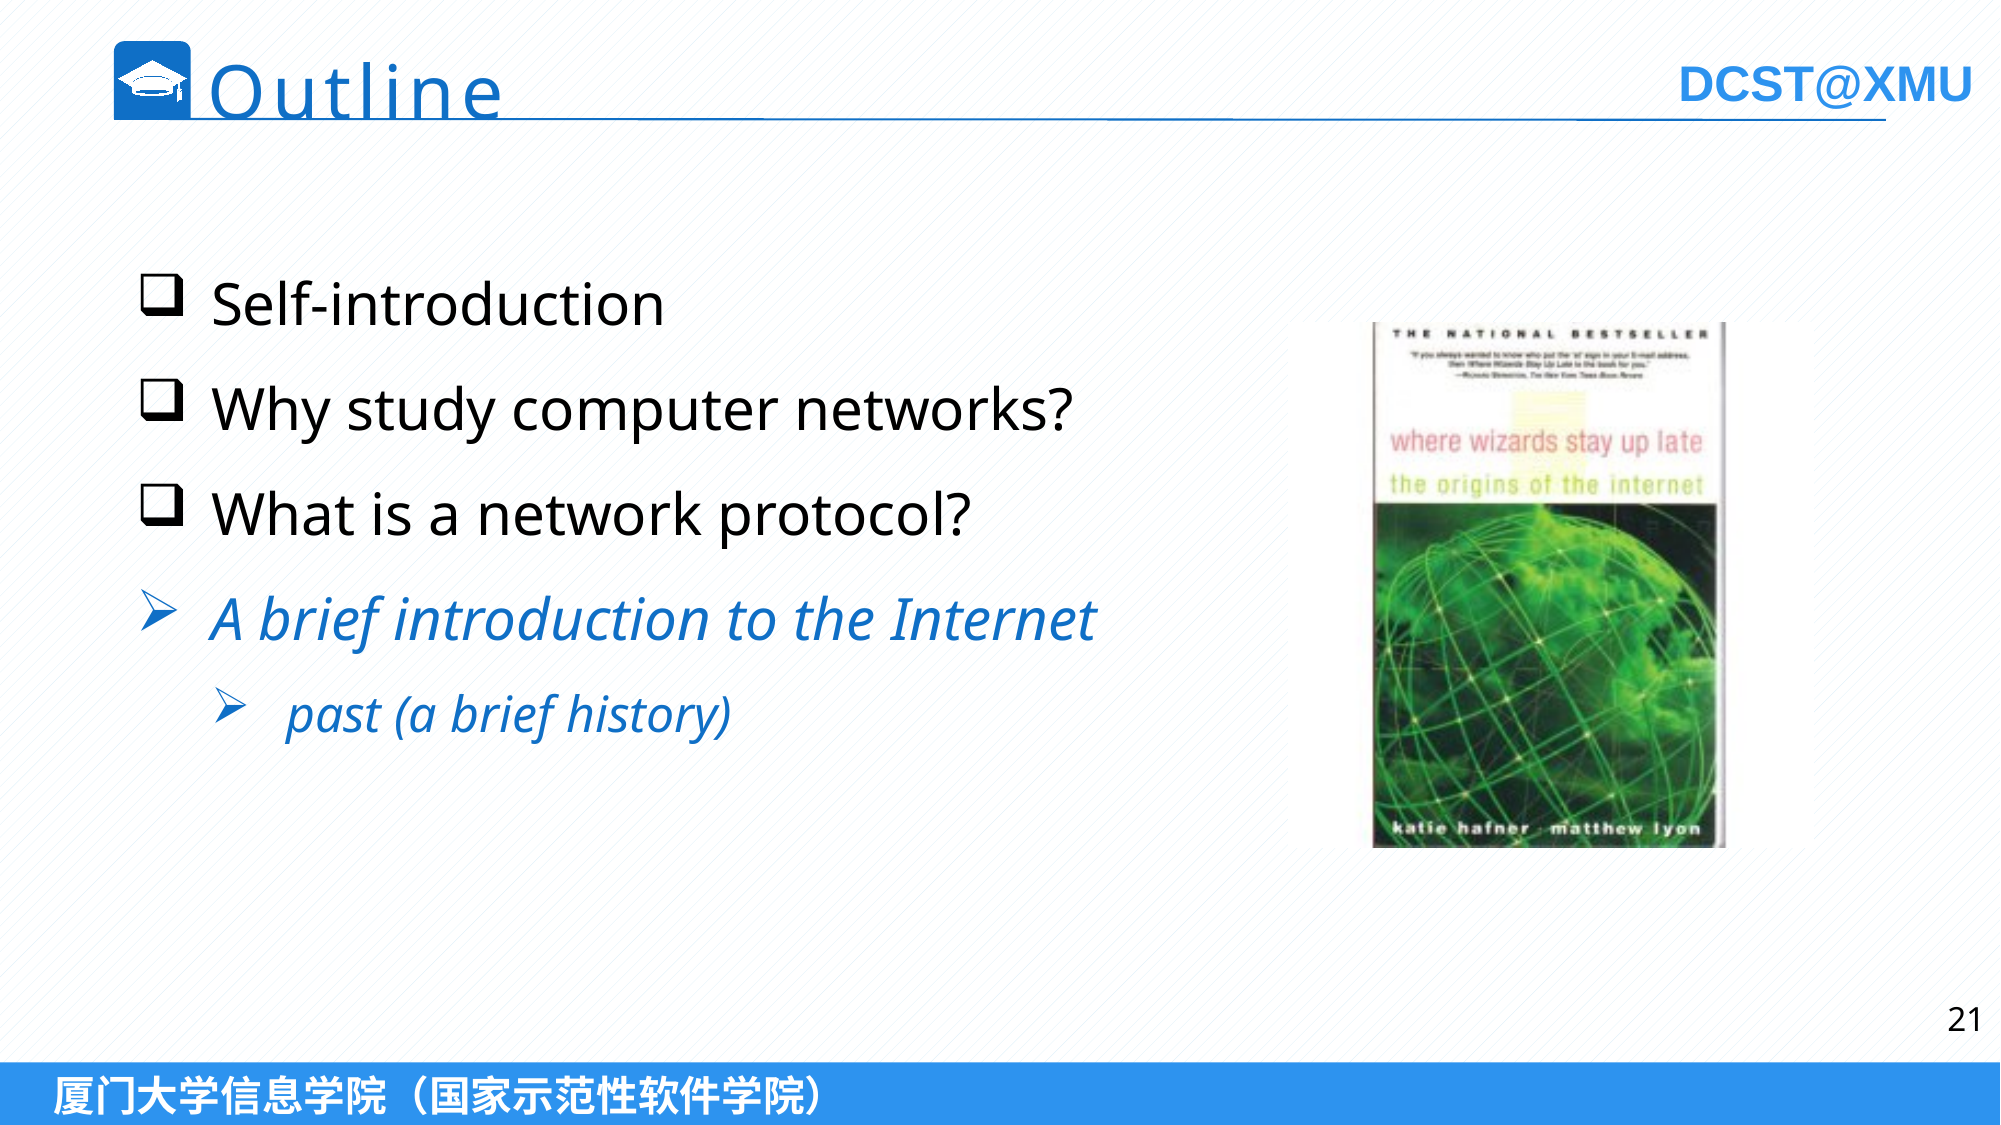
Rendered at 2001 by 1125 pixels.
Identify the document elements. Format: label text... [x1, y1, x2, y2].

text_box 21 [1884, 990, 2000, 1066]
picture [1288, 322, 1814, 848]
list Outline [192, 36, 1289, 187]
text_box Self-introduction Why study computer networks? What is a network protocol? A brief introduction to the Internet past (a brief history) [121, 224, 1273, 1029]
